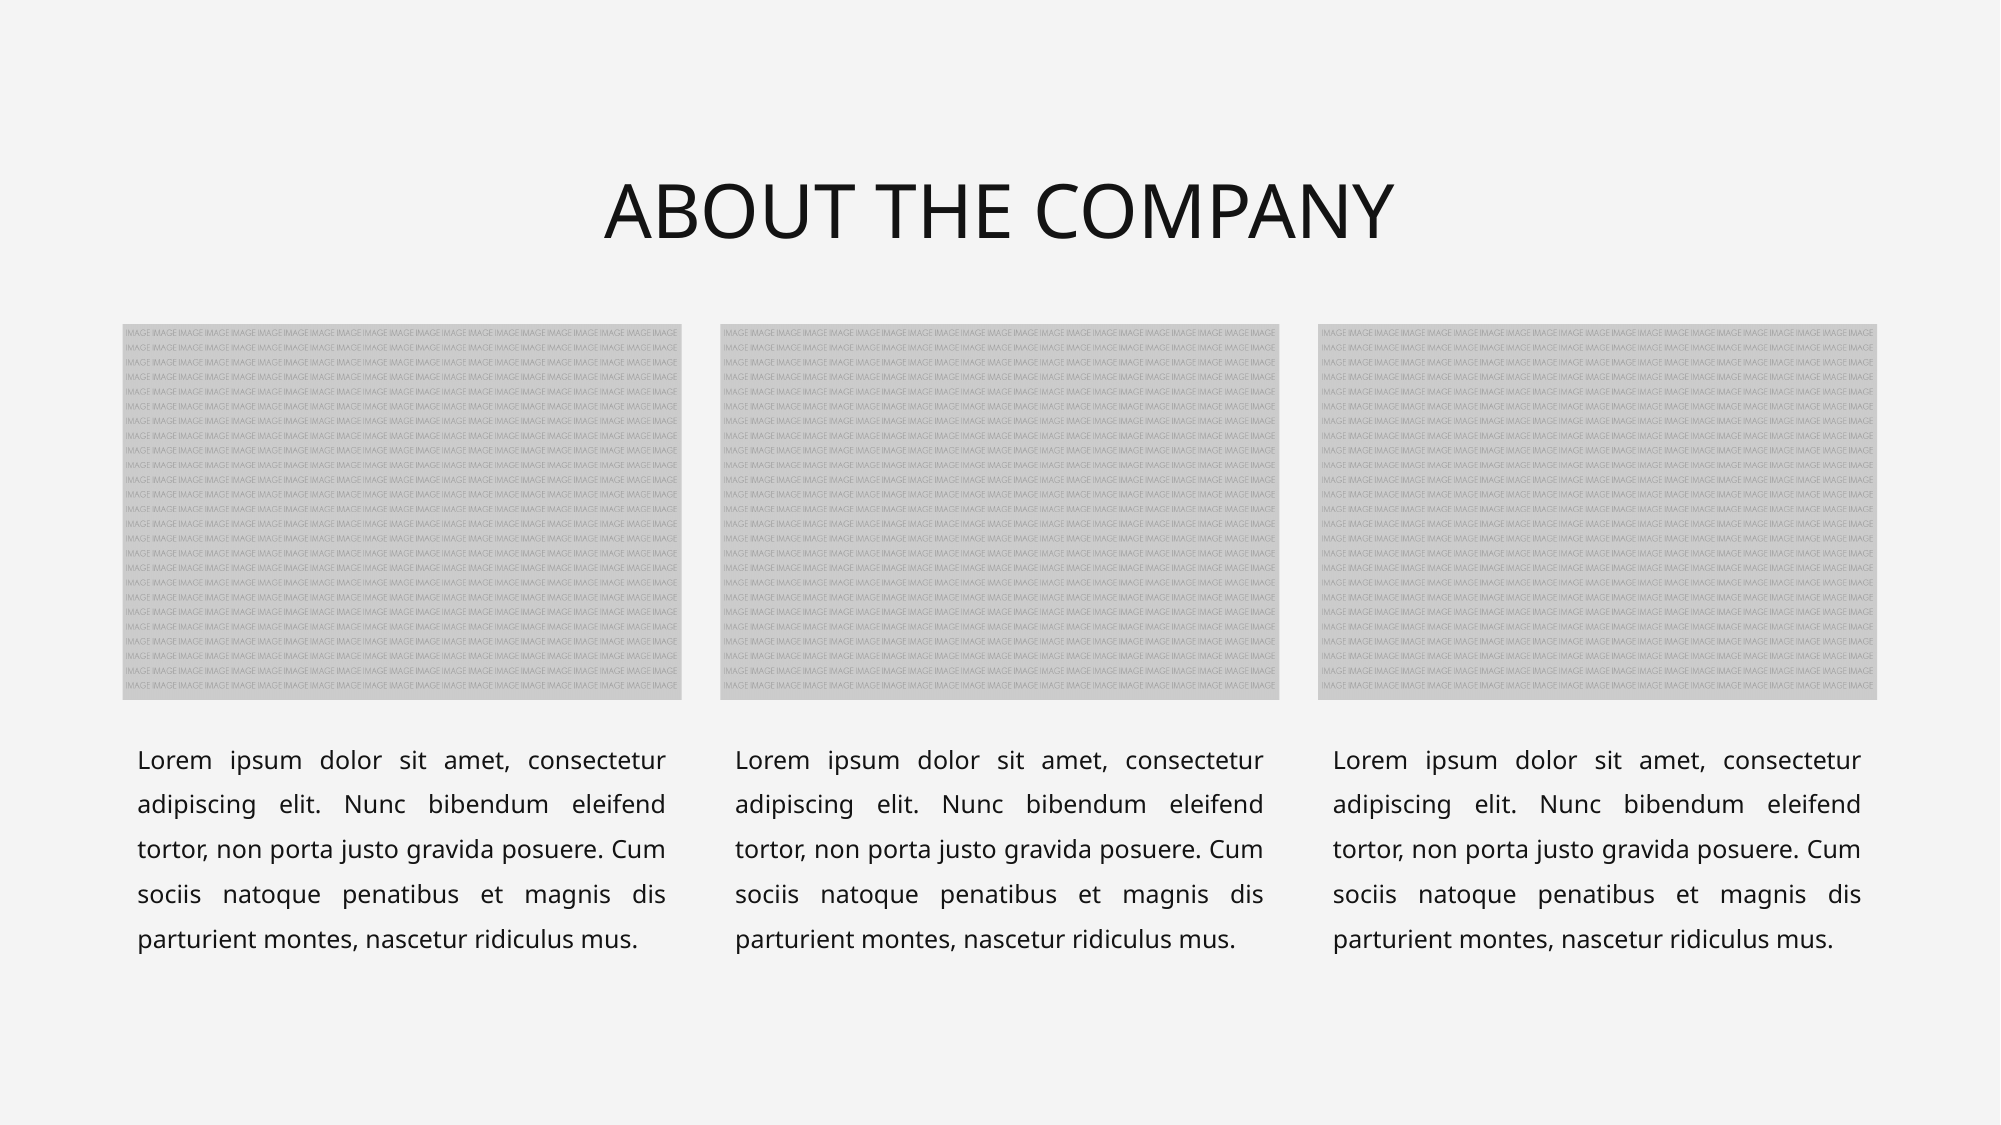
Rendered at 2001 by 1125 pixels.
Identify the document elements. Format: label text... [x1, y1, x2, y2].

text_box Lorem ipsum dolor sit amet, consectetur adipiscing elit. Nunc bibendum eleifend tortor, non porta justo gravida posuere. Cum sociis natoque penatibus et magnis dis parturient montes, nascetur ridiculus mus. [1318, 721, 1878, 961]
text_box [1317, 324, 1878, 701]
text_box ABOUT THE COMPANY [92, 110, 1907, 261]
text_box [719, 324, 1281, 701]
text_box Lorem ipsum dolor sit amet, consectetur adipiscing elit. Nunc bibendum eleifend tortor, non porta justo gravida posuere. Cum sociis natoque penatibus et magnis dis parturient montes, nascetur ridiculus mus. [720, 721, 1280, 961]
text_box [122, 324, 683, 701]
text_box Lorem ipsum dolor sit amet, consectetur adipiscing elit. Nunc bibendum eleifend tortor, non porta justo gravida posuere. Cum sociis natoque penatibus et magnis dis parturient montes, nascetur ridiculus mus. [122, 721, 682, 961]
